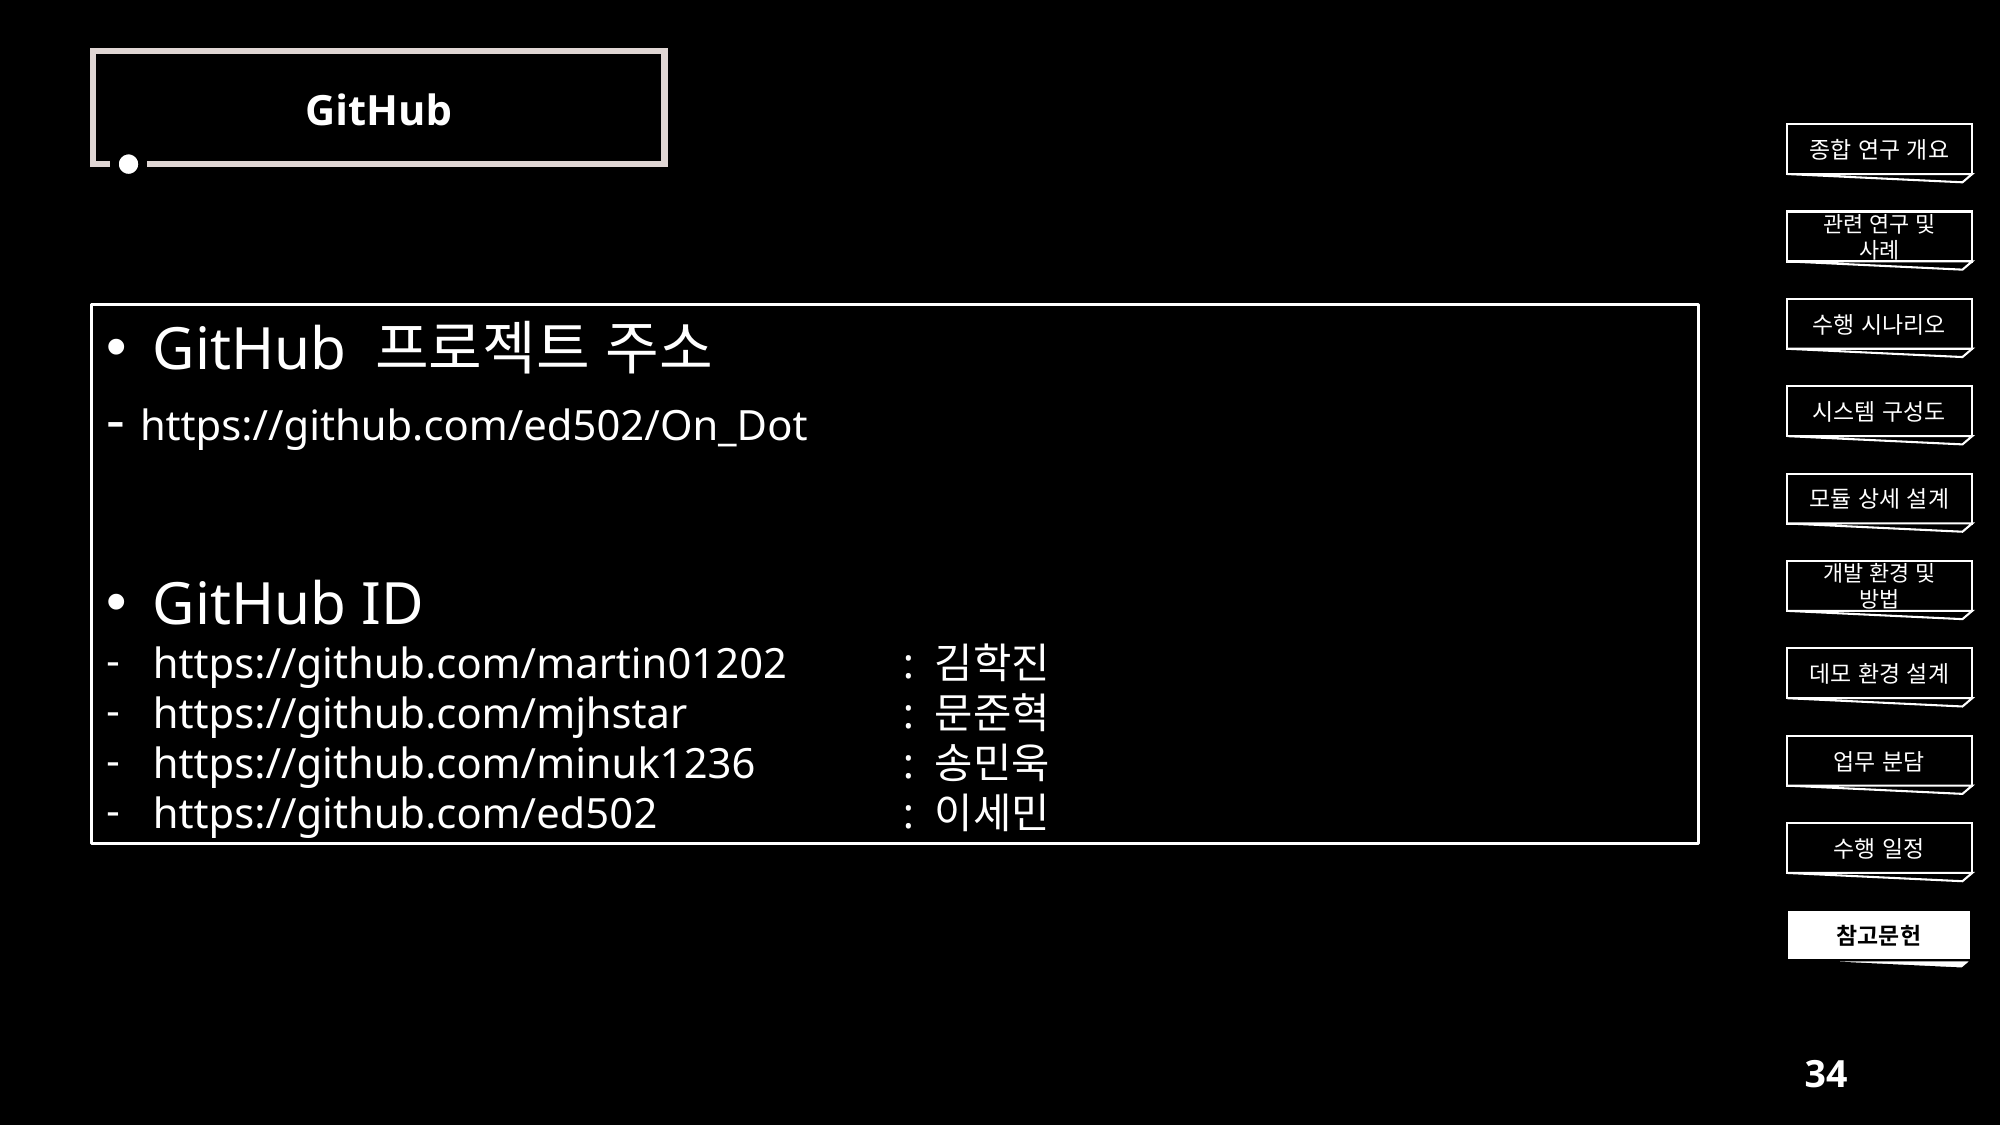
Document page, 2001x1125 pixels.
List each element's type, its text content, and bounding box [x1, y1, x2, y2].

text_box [1787, 124, 1973, 183]
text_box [1787, 298, 1973, 358]
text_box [1786, 910, 1972, 969]
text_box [1787, 735, 1973, 794]
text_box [1787, 473, 1973, 532]
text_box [1787, 560, 1973, 620]
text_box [1787, 211, 1973, 270]
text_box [90, 47, 665, 175]
text_box GitHub 프로젝트 주소 - https://github.com/ed502/On_Dot GitHub ID https://github.com/martin01202 : 김학진 https://github.com/mjhstar : 문준혁 https://github.com/minuk1236 : 송민욱 https://github.com/ed502 : 이세민 [91, 304, 1699, 844]
slide_number 34 [1412, 1042, 1863, 1103]
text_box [1787, 386, 1973, 445]
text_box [1787, 823, 1973, 882]
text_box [1787, 648, 1973, 707]
